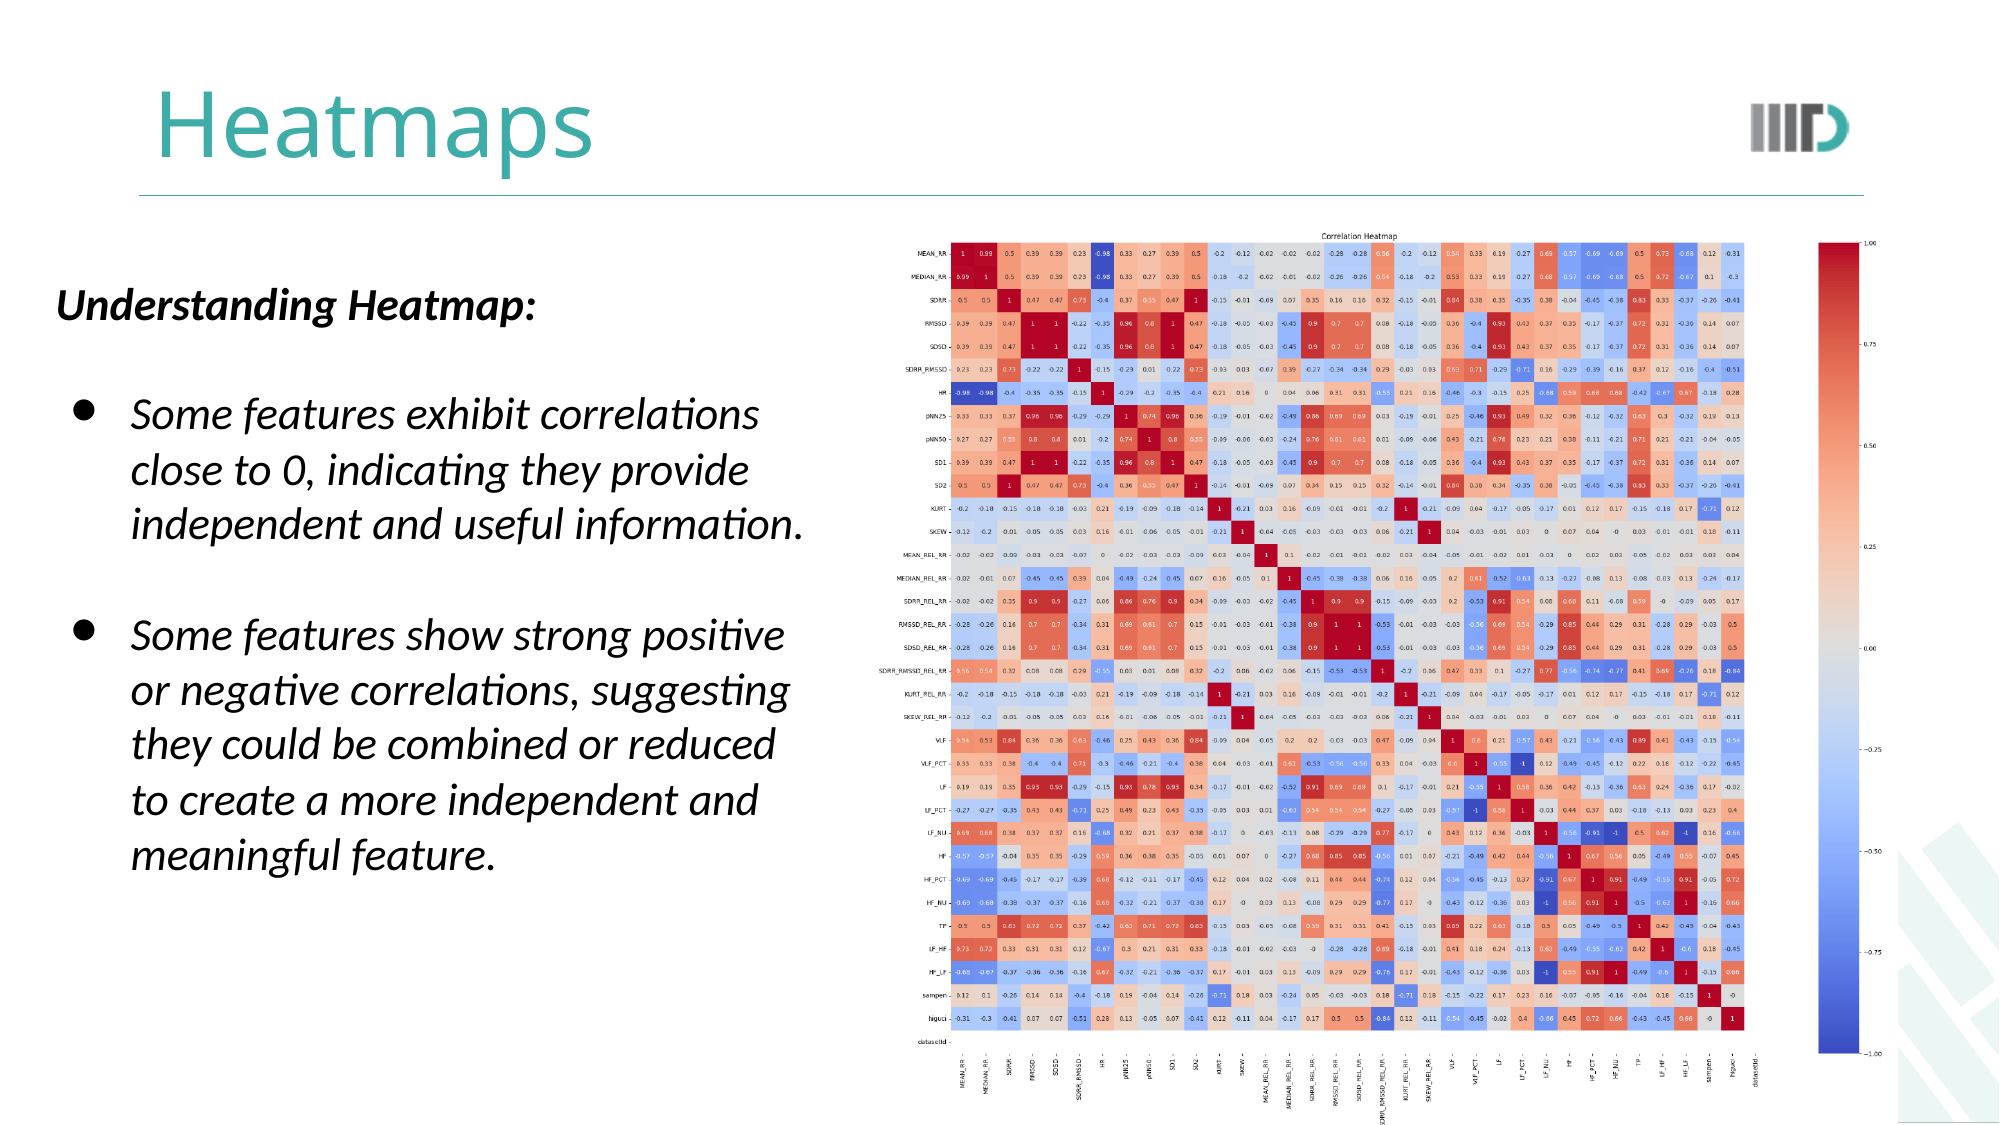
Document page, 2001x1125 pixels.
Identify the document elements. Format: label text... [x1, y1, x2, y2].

title Heatmaps [138, 60, 1689, 196]
text_box Understanding Heatmap: Some features exhibit correlations close to 0, indicating they provide independent and useful information. Some features show strong positive or negative correlations, suggesting they could be combined or reduced to create a more independent and meaningful feature. [40, 259, 833, 1069]
picture [867, 212, 2000, 1125]
picture [1732, 91, 1864, 165]
